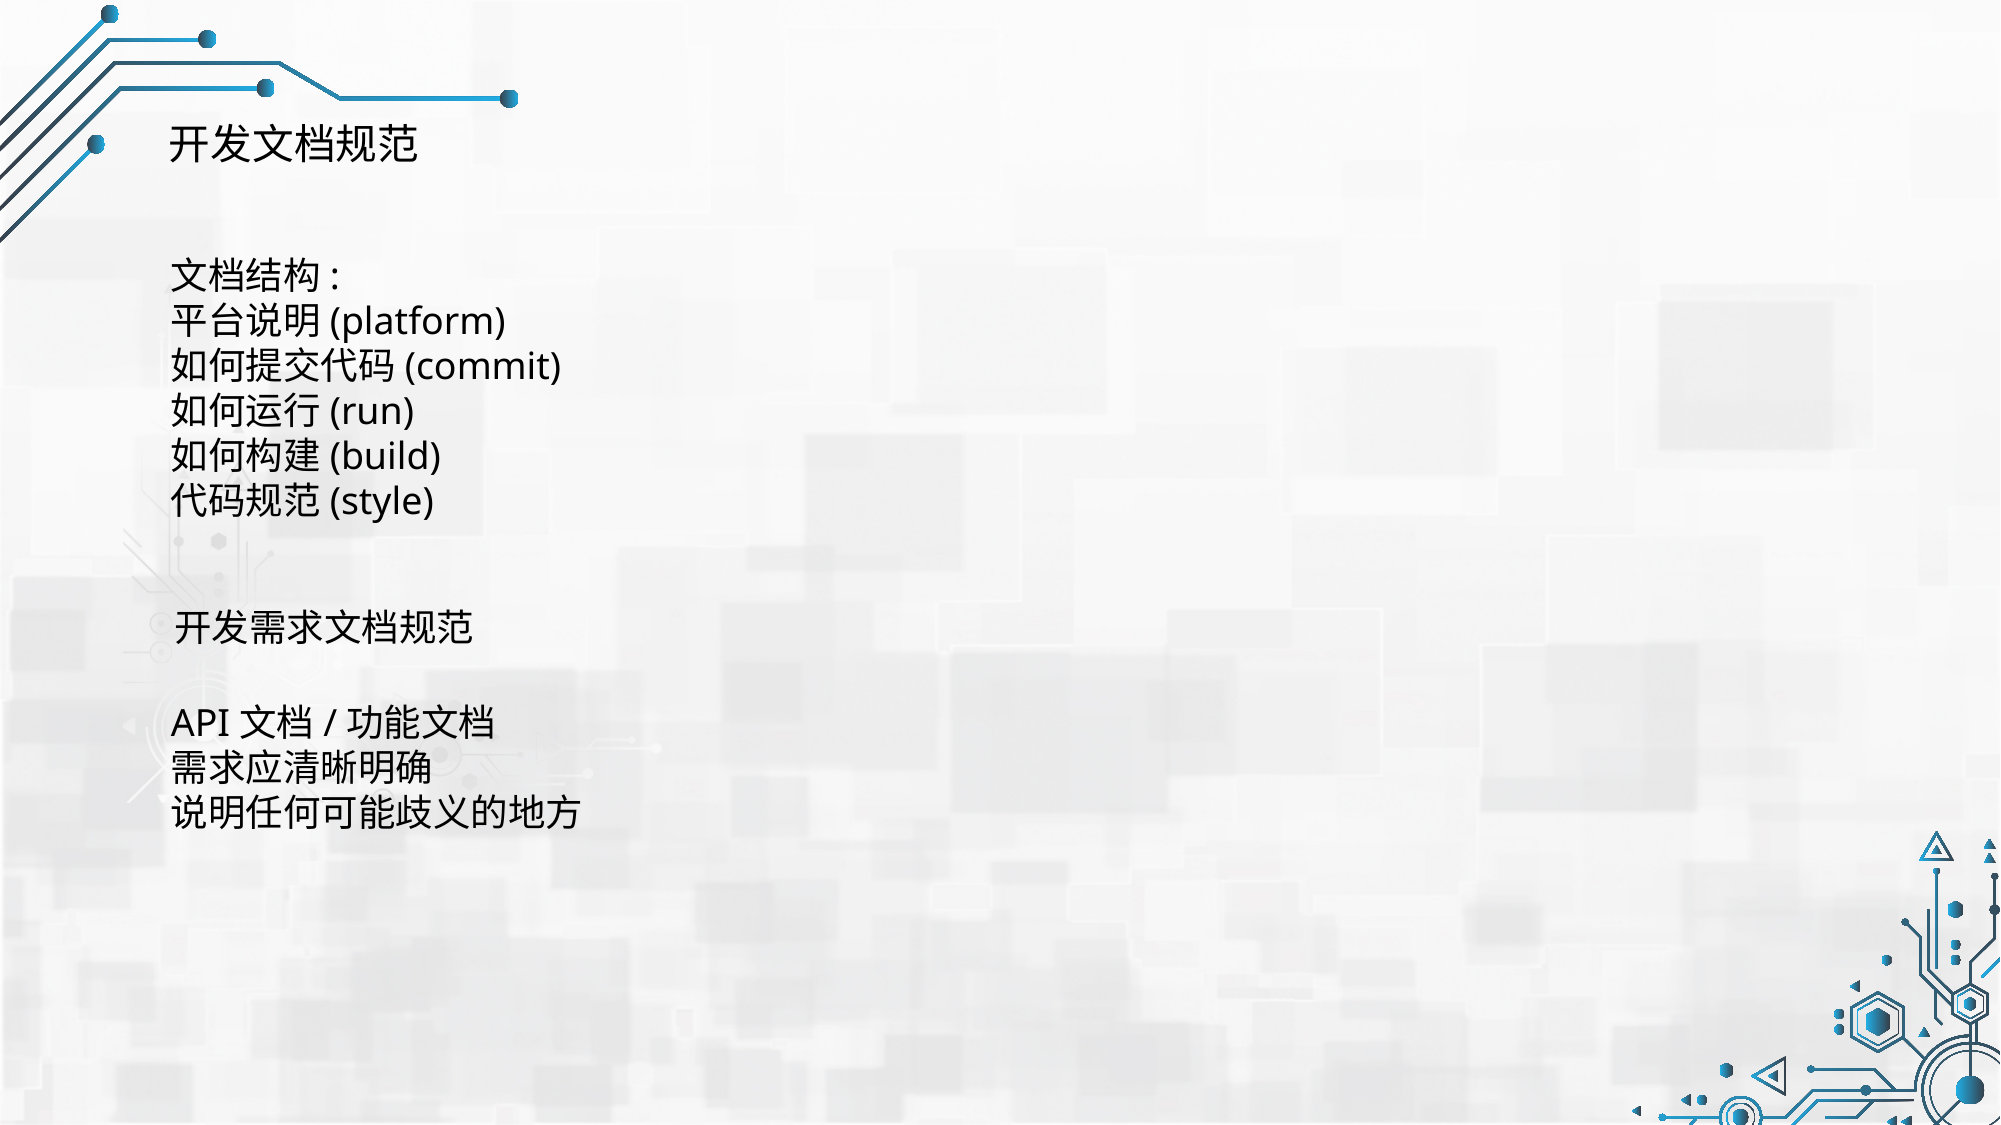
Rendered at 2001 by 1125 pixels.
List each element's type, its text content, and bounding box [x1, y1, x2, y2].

picture [1853, 995, 1902, 1049]
picture [1924, 1045, 1969, 1121]
picture [1972, 1045, 2000, 1061]
picture [1944, 1052, 2000, 1125]
picture [0, 0, 2001, 1125]
text_box 开发需求文档规范 [159, 596, 669, 657]
picture [1931, 1052, 1969, 1116]
picture [1728, 1104, 1754, 1125]
text_box 文档结构: 平台说明(platform) 如何提交代码(commit) 如何运行(run) 如何构建(build) 代码规范(style) [155, 244, 645, 530]
text_box 开发文档规范 [154, 110, 659, 176]
text_box API文档/功能文档 需求应清晰明确 说明任何可能歧义的地方 [156, 691, 666, 842]
picture [1762, 1037, 1969, 1125]
picture [1939, 1120, 1948, 1125]
picture [1693, 1119, 1720, 1125]
picture [1722, 1099, 1760, 1125]
picture [1993, 1119, 2000, 1125]
picture [1954, 986, 1986, 1022]
